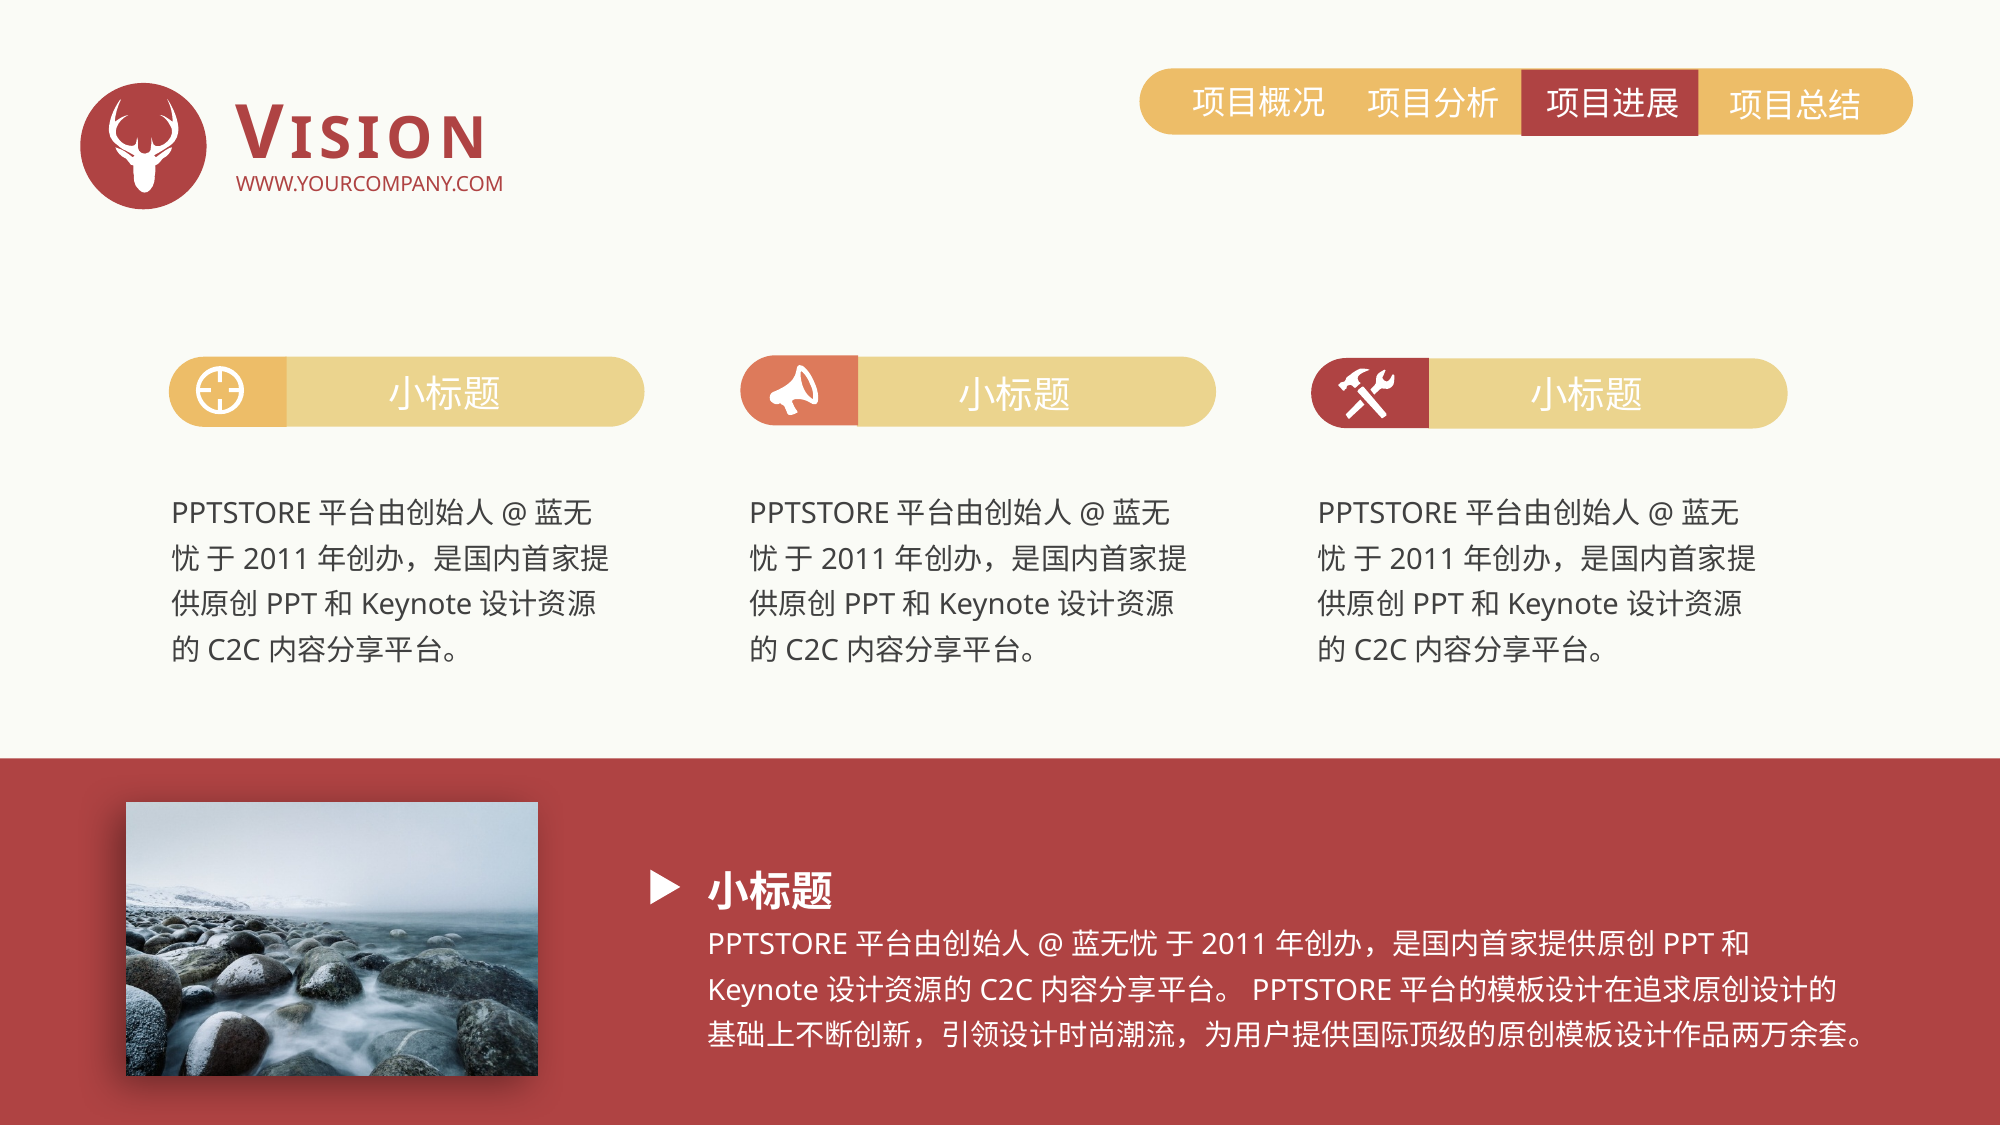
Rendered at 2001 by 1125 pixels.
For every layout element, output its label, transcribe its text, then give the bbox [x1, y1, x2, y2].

text_box [1911, 87, 1915, 116]
text_box [167, 355, 288, 428]
text_box [1679, 357, 1789, 430]
text_box [739, 354, 860, 427]
text_box 项目总结 [1714, 76, 1911, 131]
text_box [1430, 357, 1494, 430]
text_box [537, 355, 646, 428]
text_box PPTSTORE平台由创始人@蓝无忧 于2011年创办，是国内首家提供原创PPT和Keynote设计资源的C2C内容分享平台。 [1299, 478, 1775, 672]
text_box 小标题 PPTSTORE平台由创始人@蓝无忧 于2011年创办，是国内首家提供原创PPT和Keynote设计资源的C2C内容分享平台。PPTSTORE平台的模板设计在追求原创设计的基础上不断创新，引领设计时尚潮流，为用户提供国际顶级的原创模板设计作品两万余套。 [689, 844, 1866, 1058]
text_box [1345, 399, 1365, 419]
text_box [1107, 355, 1218, 428]
text_box 项目概况 [1177, 73, 1374, 129]
text_box [1357, 386, 1387, 419]
text_box [1338, 368, 1370, 391]
text_box 小标题 [922, 353, 1107, 435]
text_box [80, 82, 207, 210]
text_box 小标题 [352, 352, 537, 434]
text_box [855, 355, 922, 428]
text_box [1370, 369, 1395, 395]
text_box PPTSTORE平台由创始人@蓝无忧 于2011年创办，是国内首家提供原创PPT和Keynote设计资源的C2C内容分享平台。 [153, 478, 629, 672]
text_box [1520, 69, 1699, 75]
text_box 小标题 [1494, 353, 1679, 435]
text_box [288, 355, 352, 428]
text_box [769, 364, 819, 416]
text_box [1310, 356, 1430, 430]
text_box VISION [220, 76, 561, 163]
text_box [1138, 67, 1903, 136]
text_box [0, 757, 2000, 1125]
text_box 项目进展 [1531, 75, 1728, 130]
text_box [1520, 130, 1699, 137]
text_box 项目分析 [1352, 75, 1531, 130]
picture [126, 801, 538, 1077]
text_box WWW.YOURCOMPANY.COM [220, 163, 577, 204]
text_box [195, 366, 245, 415]
text_box PPTSTORE平台由创始人@蓝无忧 于2011年创办，是国内首家提供原创PPT和Keynote设计资源的C2C内容分享平台。 [731, 478, 1207, 672]
text_box [650, 869, 681, 905]
